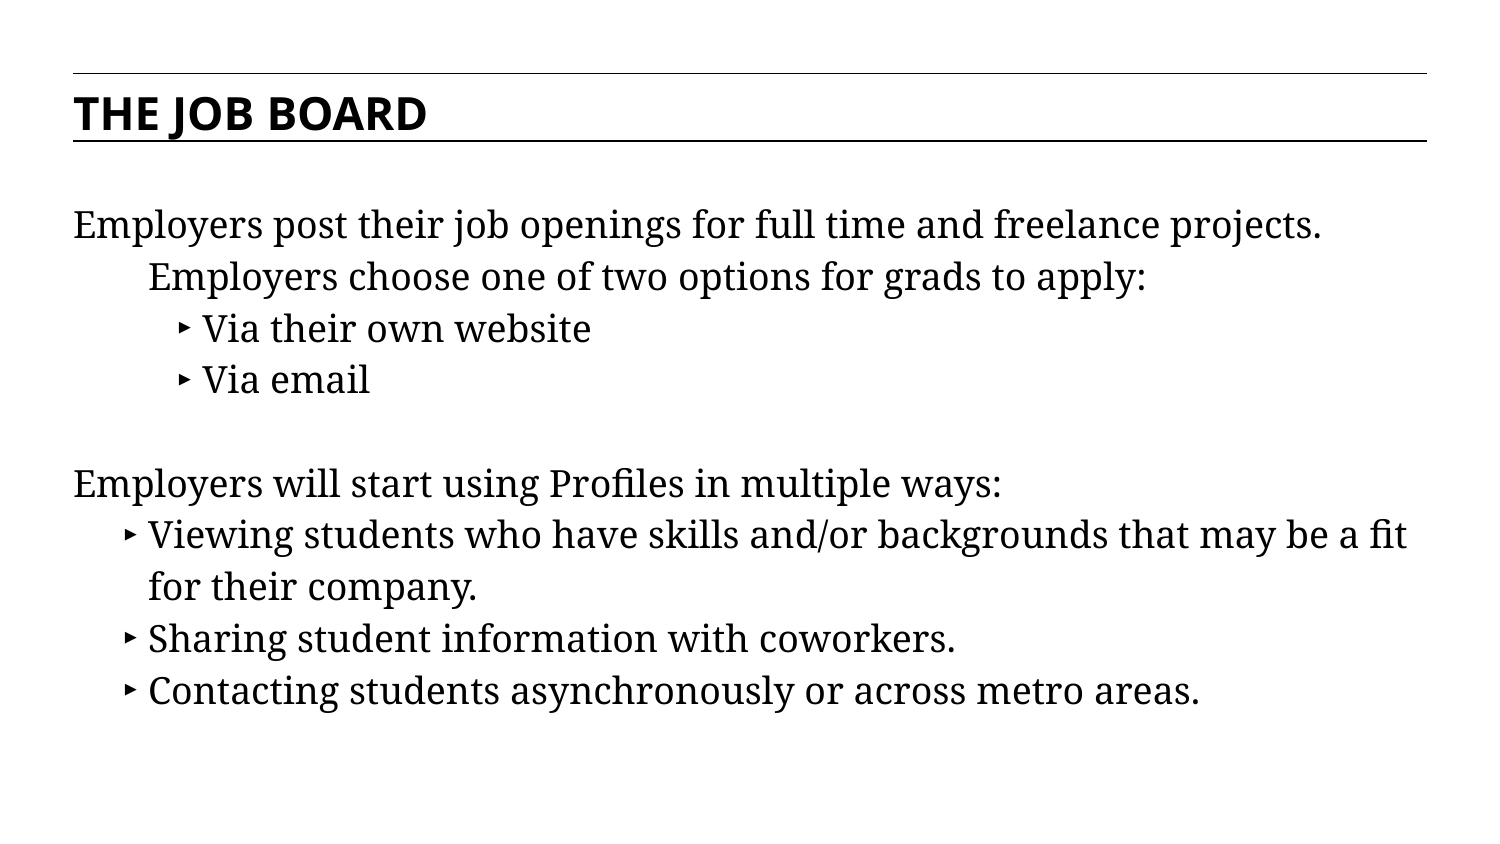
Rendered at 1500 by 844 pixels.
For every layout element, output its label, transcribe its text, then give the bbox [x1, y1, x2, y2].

text_box THE JOB BOARD [73, 85, 964, 135]
list Employers post their job openings for full time and freelance projects. Employers choose one of two options for grads to apply: Via their own website Via email Employers will start using Profiles in multiple ways: Viewing students who have skills and/or backgrounds that may be a fit for their company. Sharing student information with coworkers. Contacting students asynchronously or across metro areas. [73, 149, 1427, 590]
